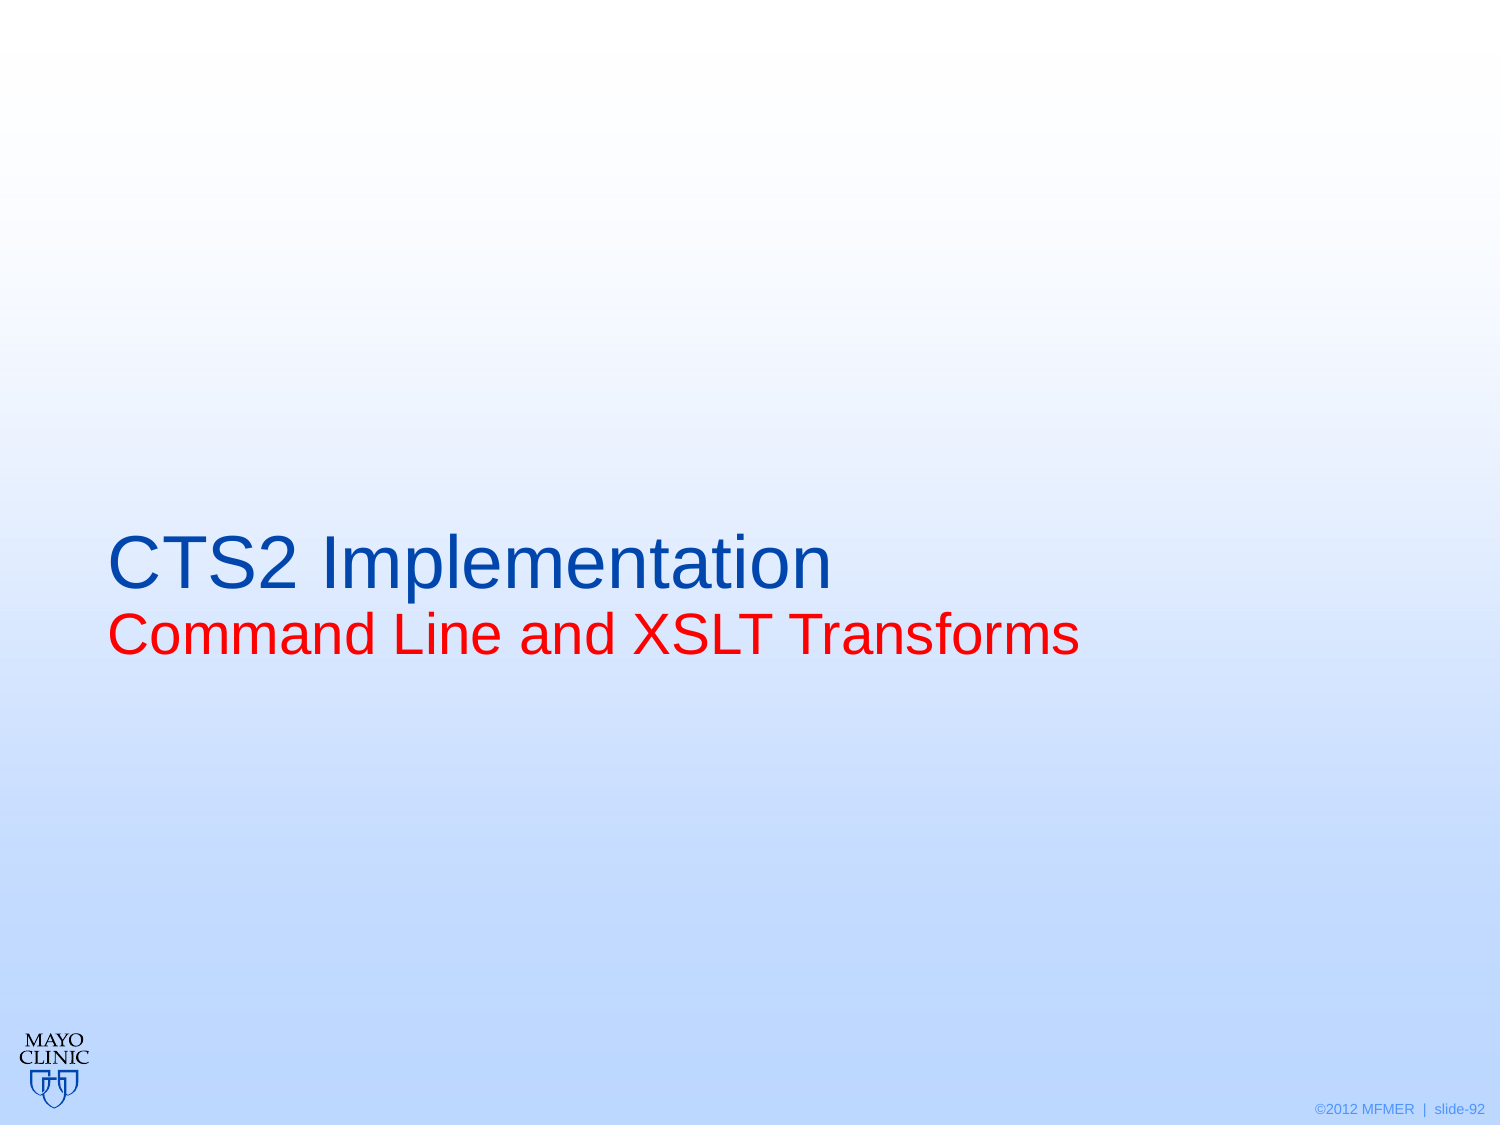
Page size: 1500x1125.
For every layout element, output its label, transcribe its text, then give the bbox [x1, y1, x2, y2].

title CTS2 Implementation Command Line and XSLT Transforms [108, 450, 1392, 675]
picture [0, 0, 1500, 1125]
